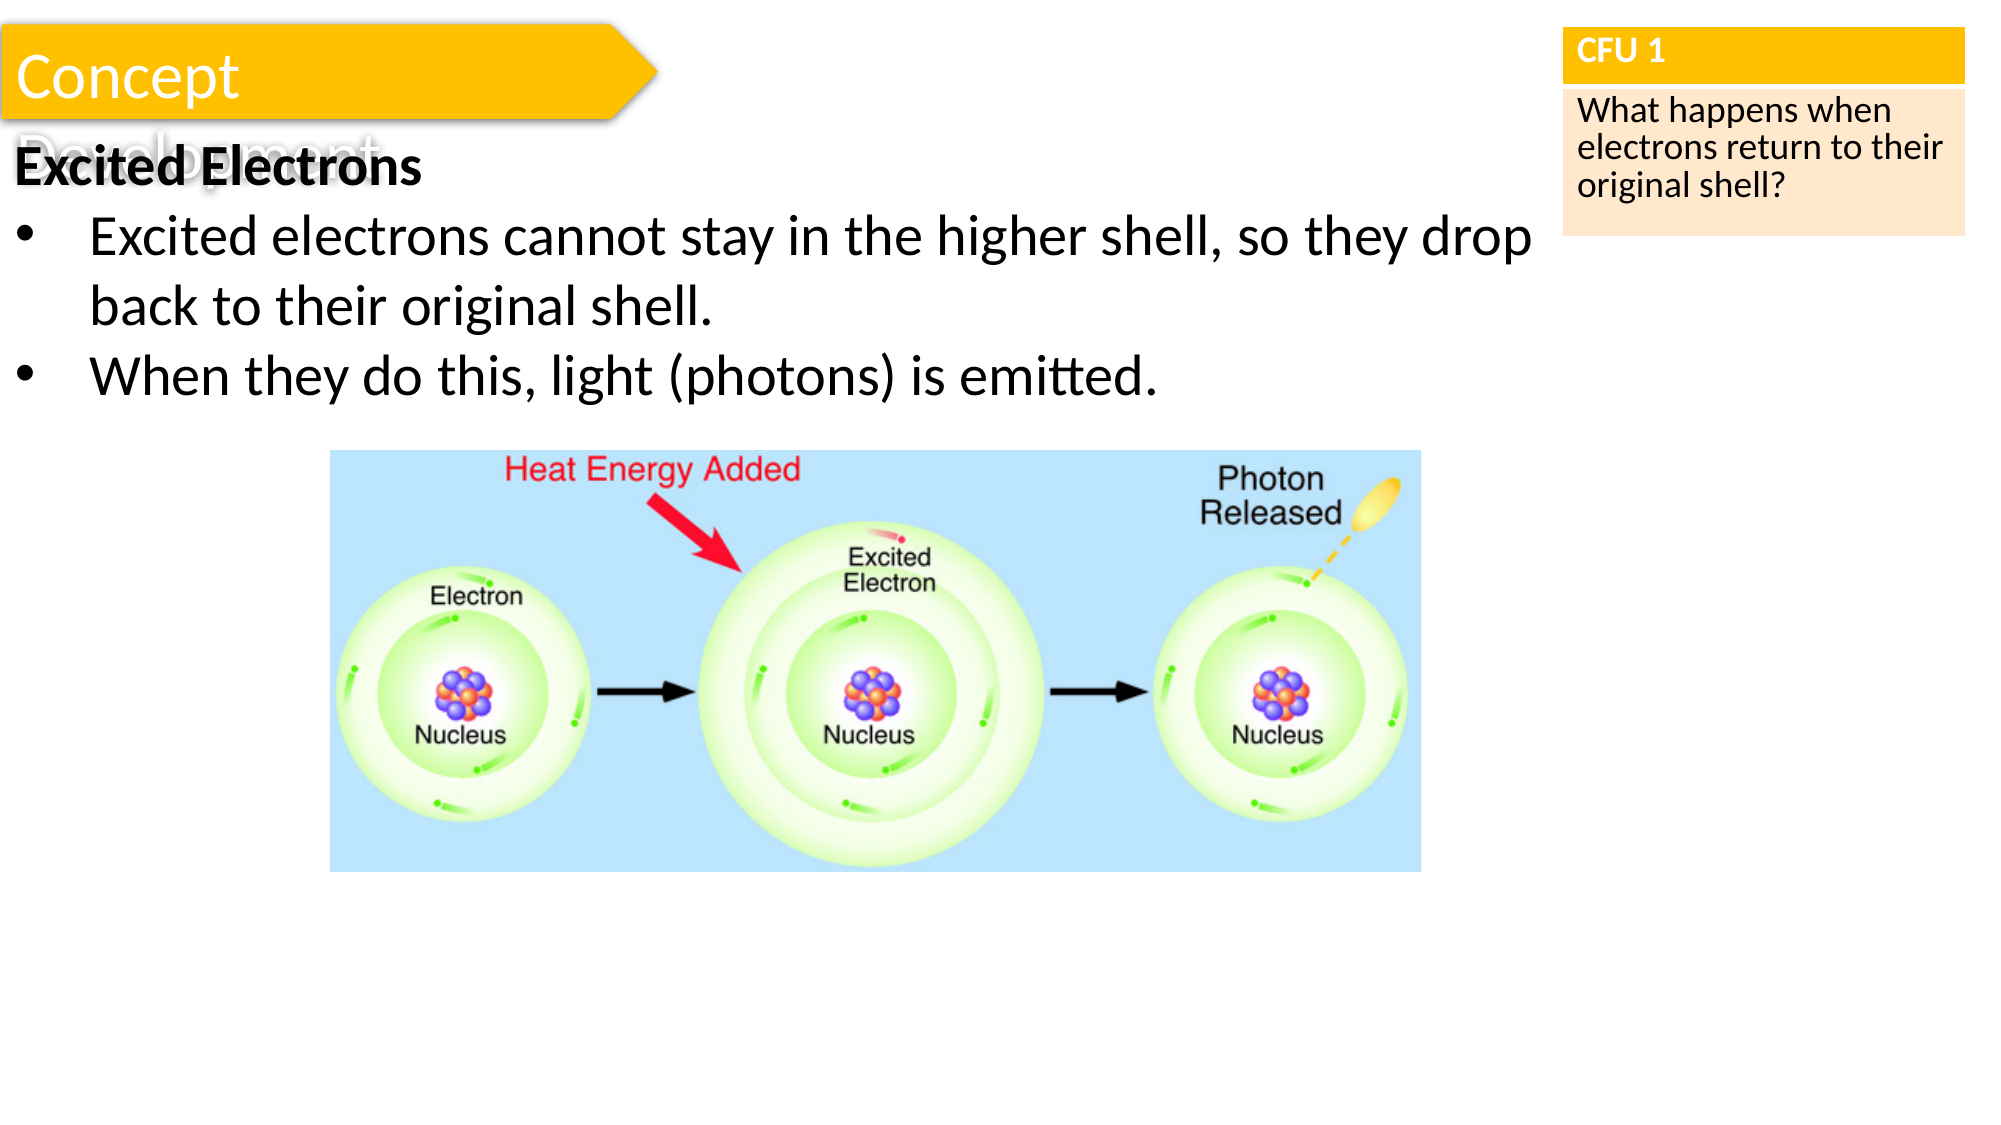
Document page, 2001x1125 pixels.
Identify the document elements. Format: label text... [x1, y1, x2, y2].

table_cell What happens when electrons return to their original shell? [1563, 89, 1965, 236]
text_box Concept Development [1, 24, 658, 119]
table_header CFU 1 [1563, 27, 1965, 84]
text_box Excited Electrons Excited electrons cannot stay in the higher shell, so they drop back to their original shell. When they do this, light (photons) is emitted. [0, 120, 1554, 835]
picture [329, 450, 1422, 872]
